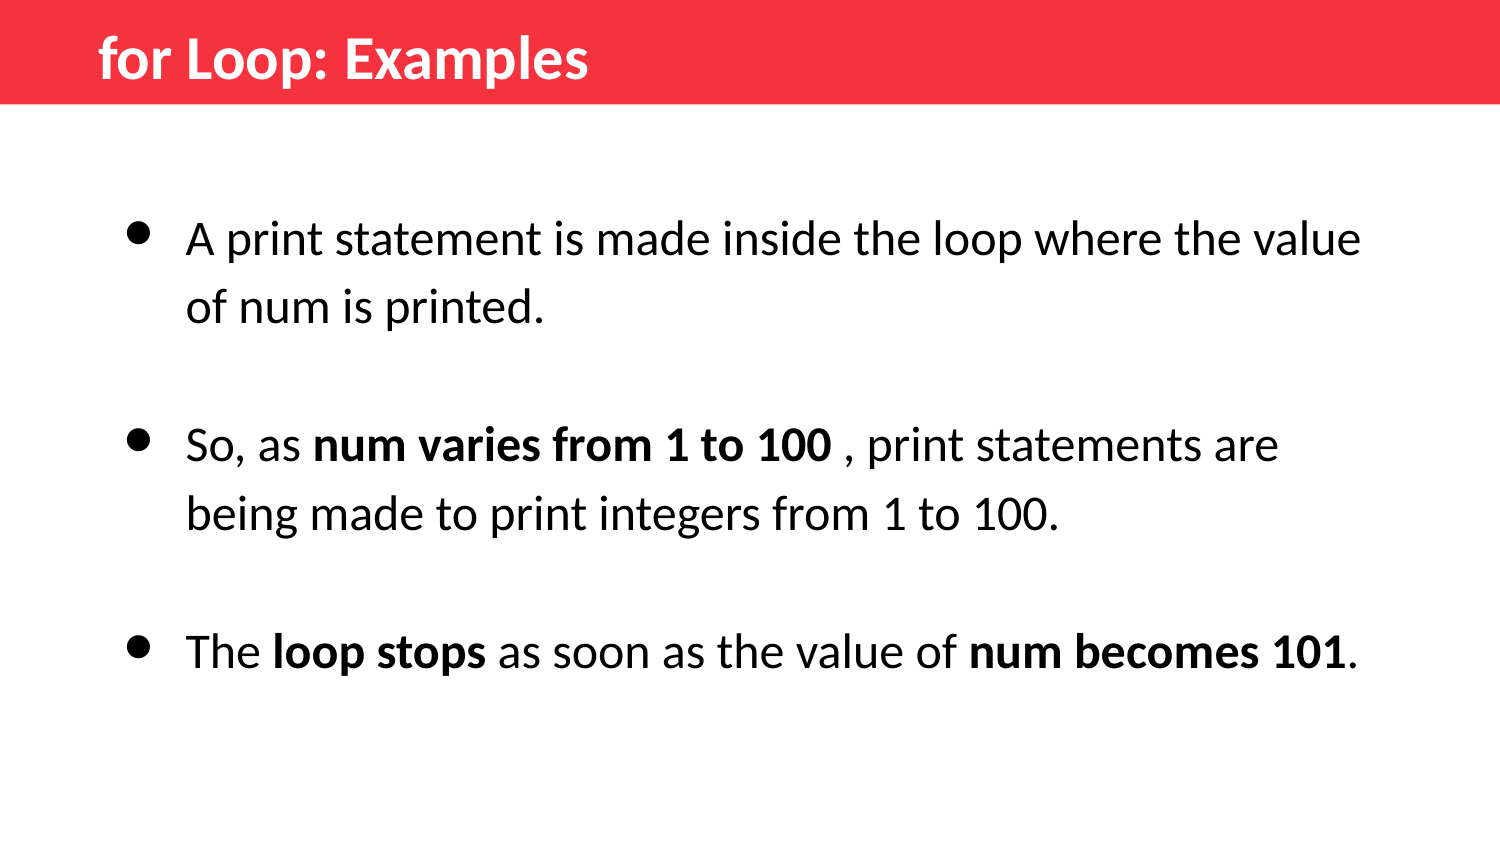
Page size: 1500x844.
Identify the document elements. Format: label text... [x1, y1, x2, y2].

text_box A print statement is made inside the loop where the value of num is printed. So, as num varies from 1 to 100 , print statements are being made to print integers from 1 to 100. The loop stops as soon as the value of num becomes 101. [95, 180, 1411, 602]
text_box for Loop: Examples [83, 2, 714, 138]
text_box [0, 0, 1500, 105]
